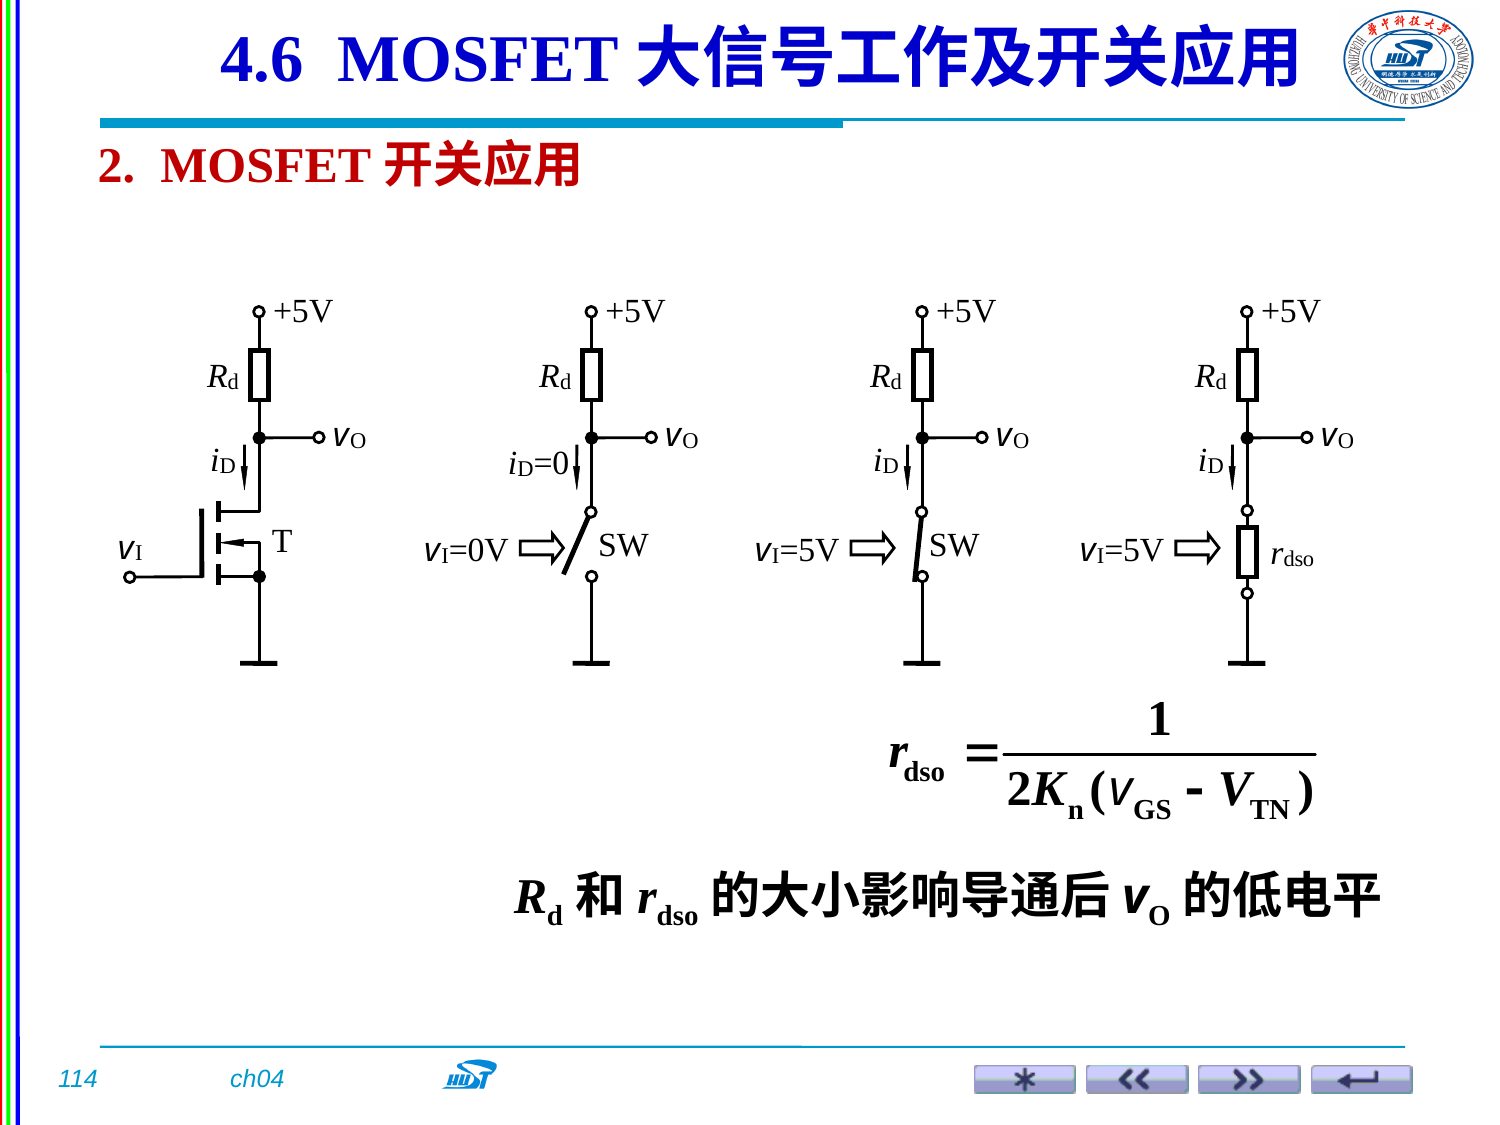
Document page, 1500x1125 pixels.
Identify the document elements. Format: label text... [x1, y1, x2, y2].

text_box 2. MOSFET开关应用 [82, 125, 999, 201]
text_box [744, 274, 1040, 687]
picture [441, 1059, 497, 1089]
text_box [880, 684, 1327, 831]
picture [1086, 1065, 1189, 1094]
picture [974, 1065, 1076, 1094]
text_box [413, 274, 709, 687]
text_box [105, 274, 401, 687]
picture [1198, 1065, 1301, 1094]
text_box 4.6 MOSFET大信号工作及开关应用 [123, 7, 1400, 102]
picture [1340, 7, 1479, 111]
text_box Rd和rdso的大小影响导通后vO的低电平 [513, 846, 1390, 932]
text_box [1069, 274, 1365, 687]
picture [1311, 1065, 1413, 1094]
